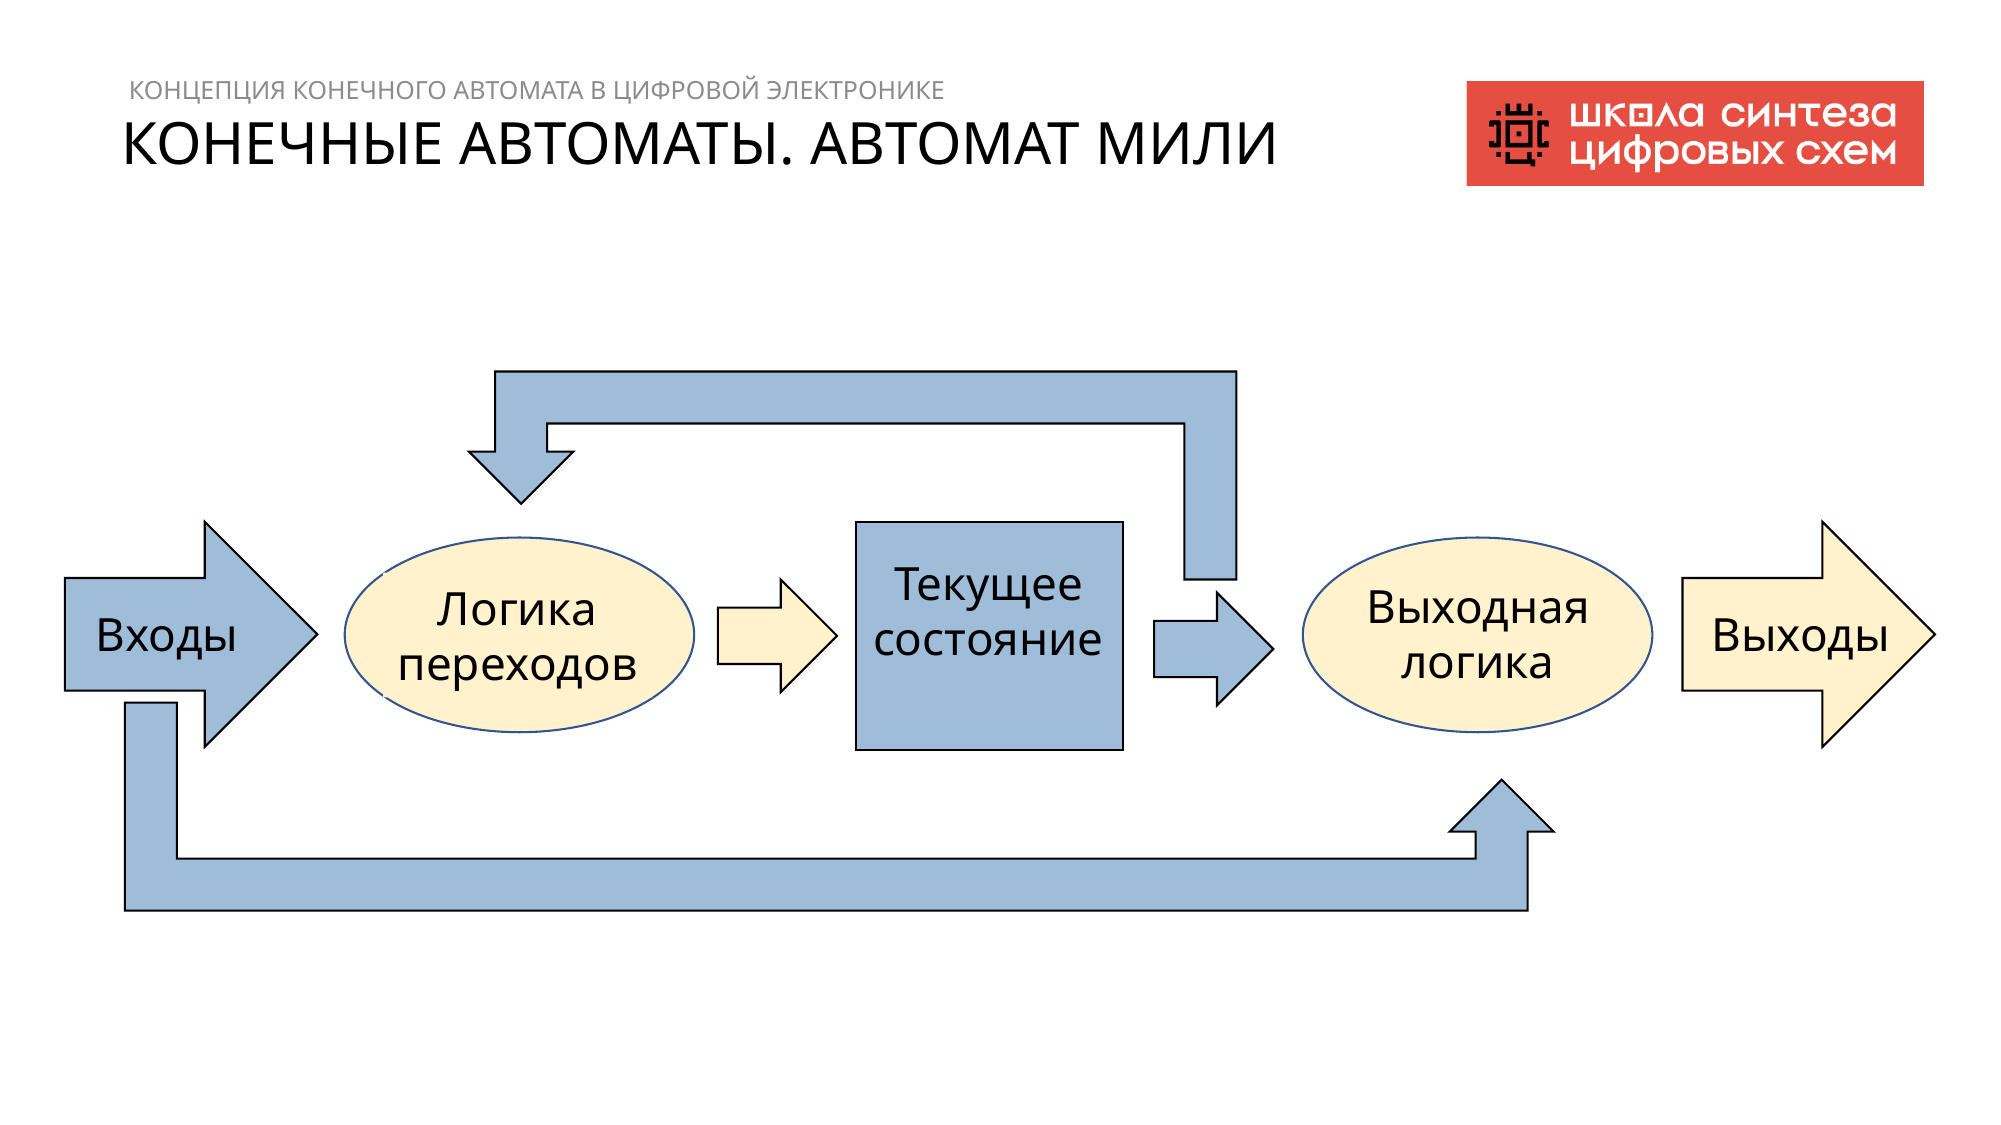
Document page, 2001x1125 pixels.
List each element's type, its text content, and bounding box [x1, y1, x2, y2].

text_box [343, 572, 383, 697]
picture [1466, 81, 1924, 186]
text_box [384, 536, 696, 734]
text_box [1153, 590, 1275, 708]
text_box [466, 370, 1238, 581]
title КОНЕЧНЫЕ АВТОМАТЫ. АВТОМАТ МИЛИ [121, 113, 1466, 178]
text_box Текущее состояние [858, 547, 1119, 672]
text_box Логика переходов [383, 572, 653, 698]
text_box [1682, 521, 1935, 747]
text_box [716, 577, 839, 695]
text_box [1301, 536, 1654, 734]
text_box КОНЦЕПЦИЯ КОНЕЧНОГО АВТОМАТА В ЦИФРОВОЙ ЭЛЕКТРОНИКЕ [113, 66, 1763, 110]
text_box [64, 521, 318, 747]
text_box [123, 747, 1557, 912]
text_box Выходная логика [1351, 570, 1605, 695]
text_box [855, 521, 1124, 751]
